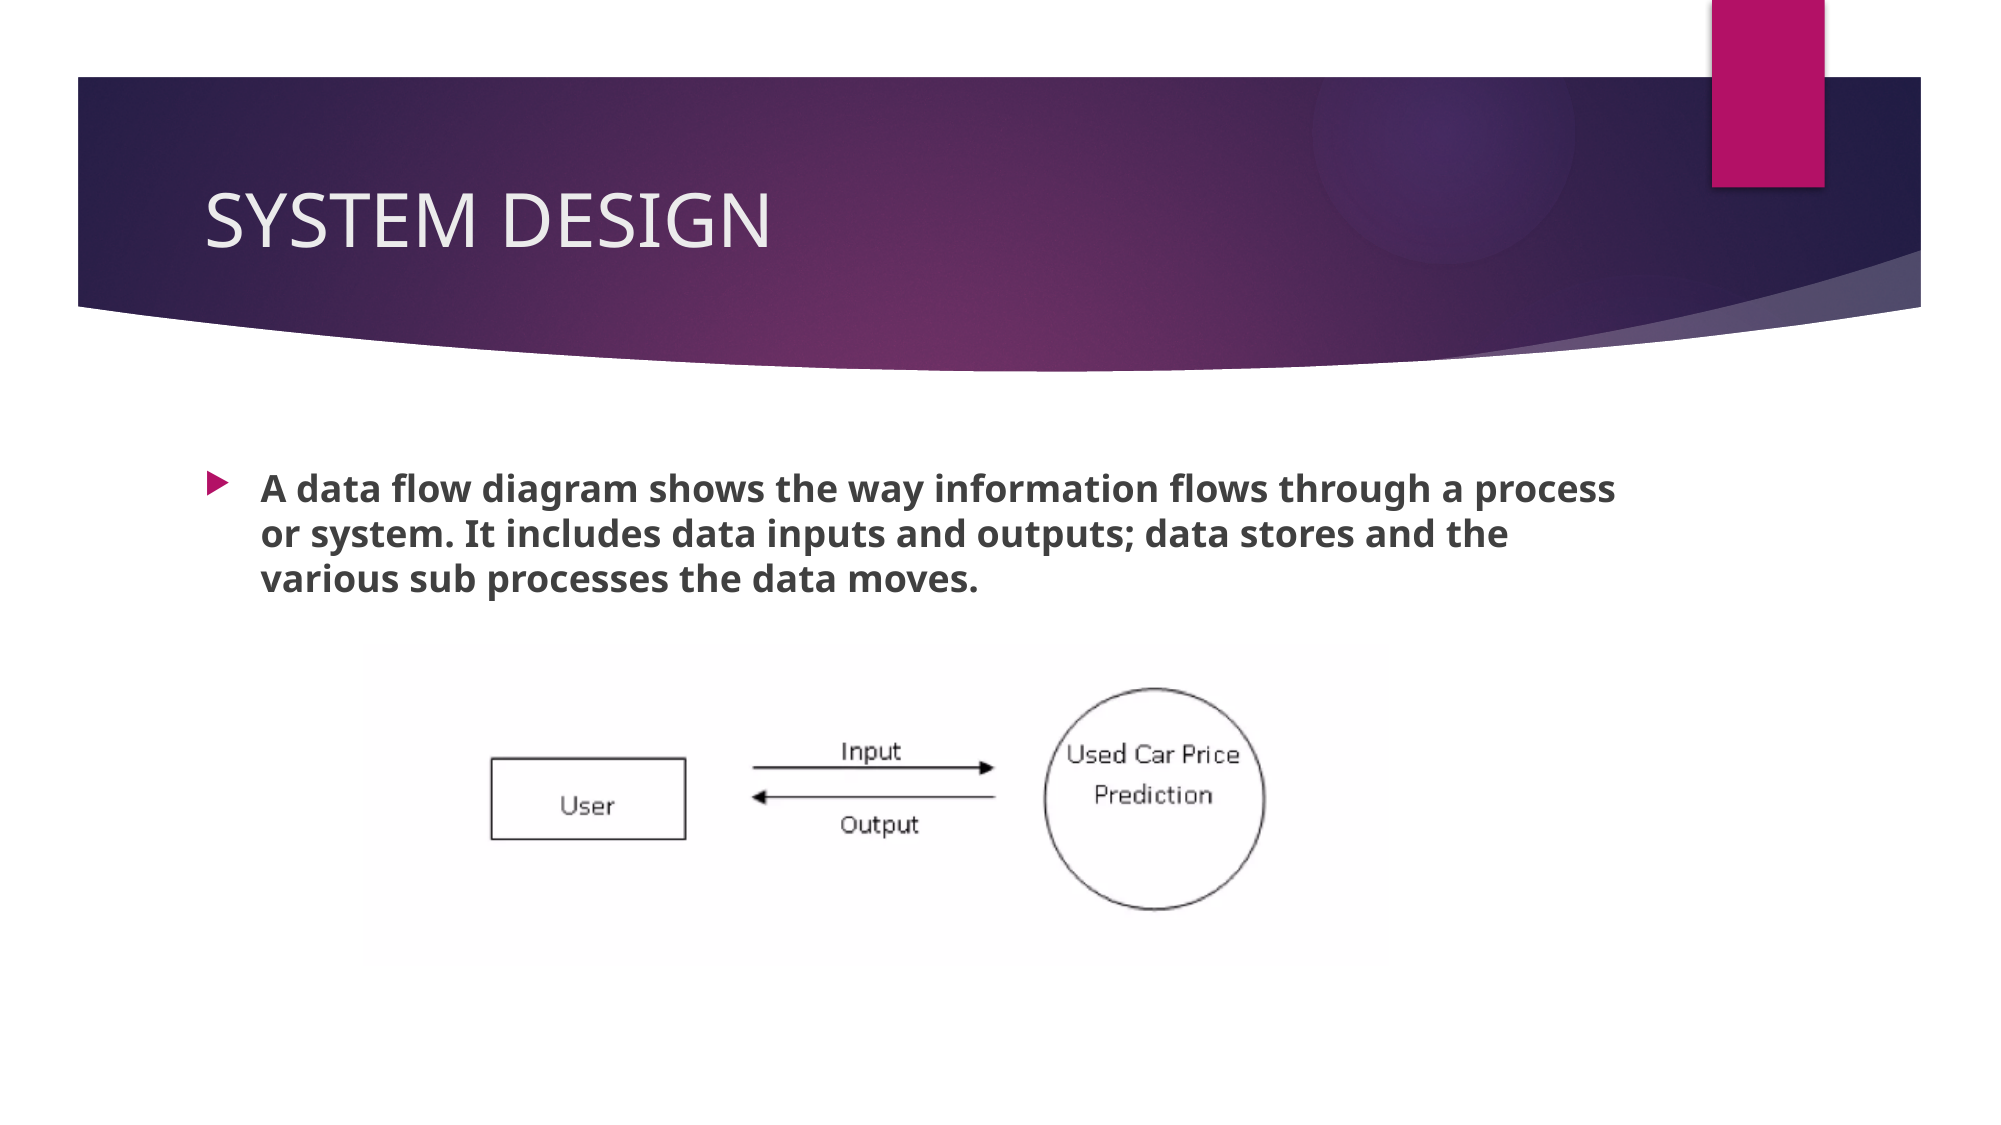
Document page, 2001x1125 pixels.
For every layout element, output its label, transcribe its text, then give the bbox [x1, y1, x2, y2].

title SYSTEM DESIGN [189, 159, 1627, 276]
picture [363, 644, 1389, 966]
list A data flow diagram shows the way information flows through a process or system. It includes data inputs and outputs; data stores and the various sub processes the data moves. [189, 457, 1638, 629]
